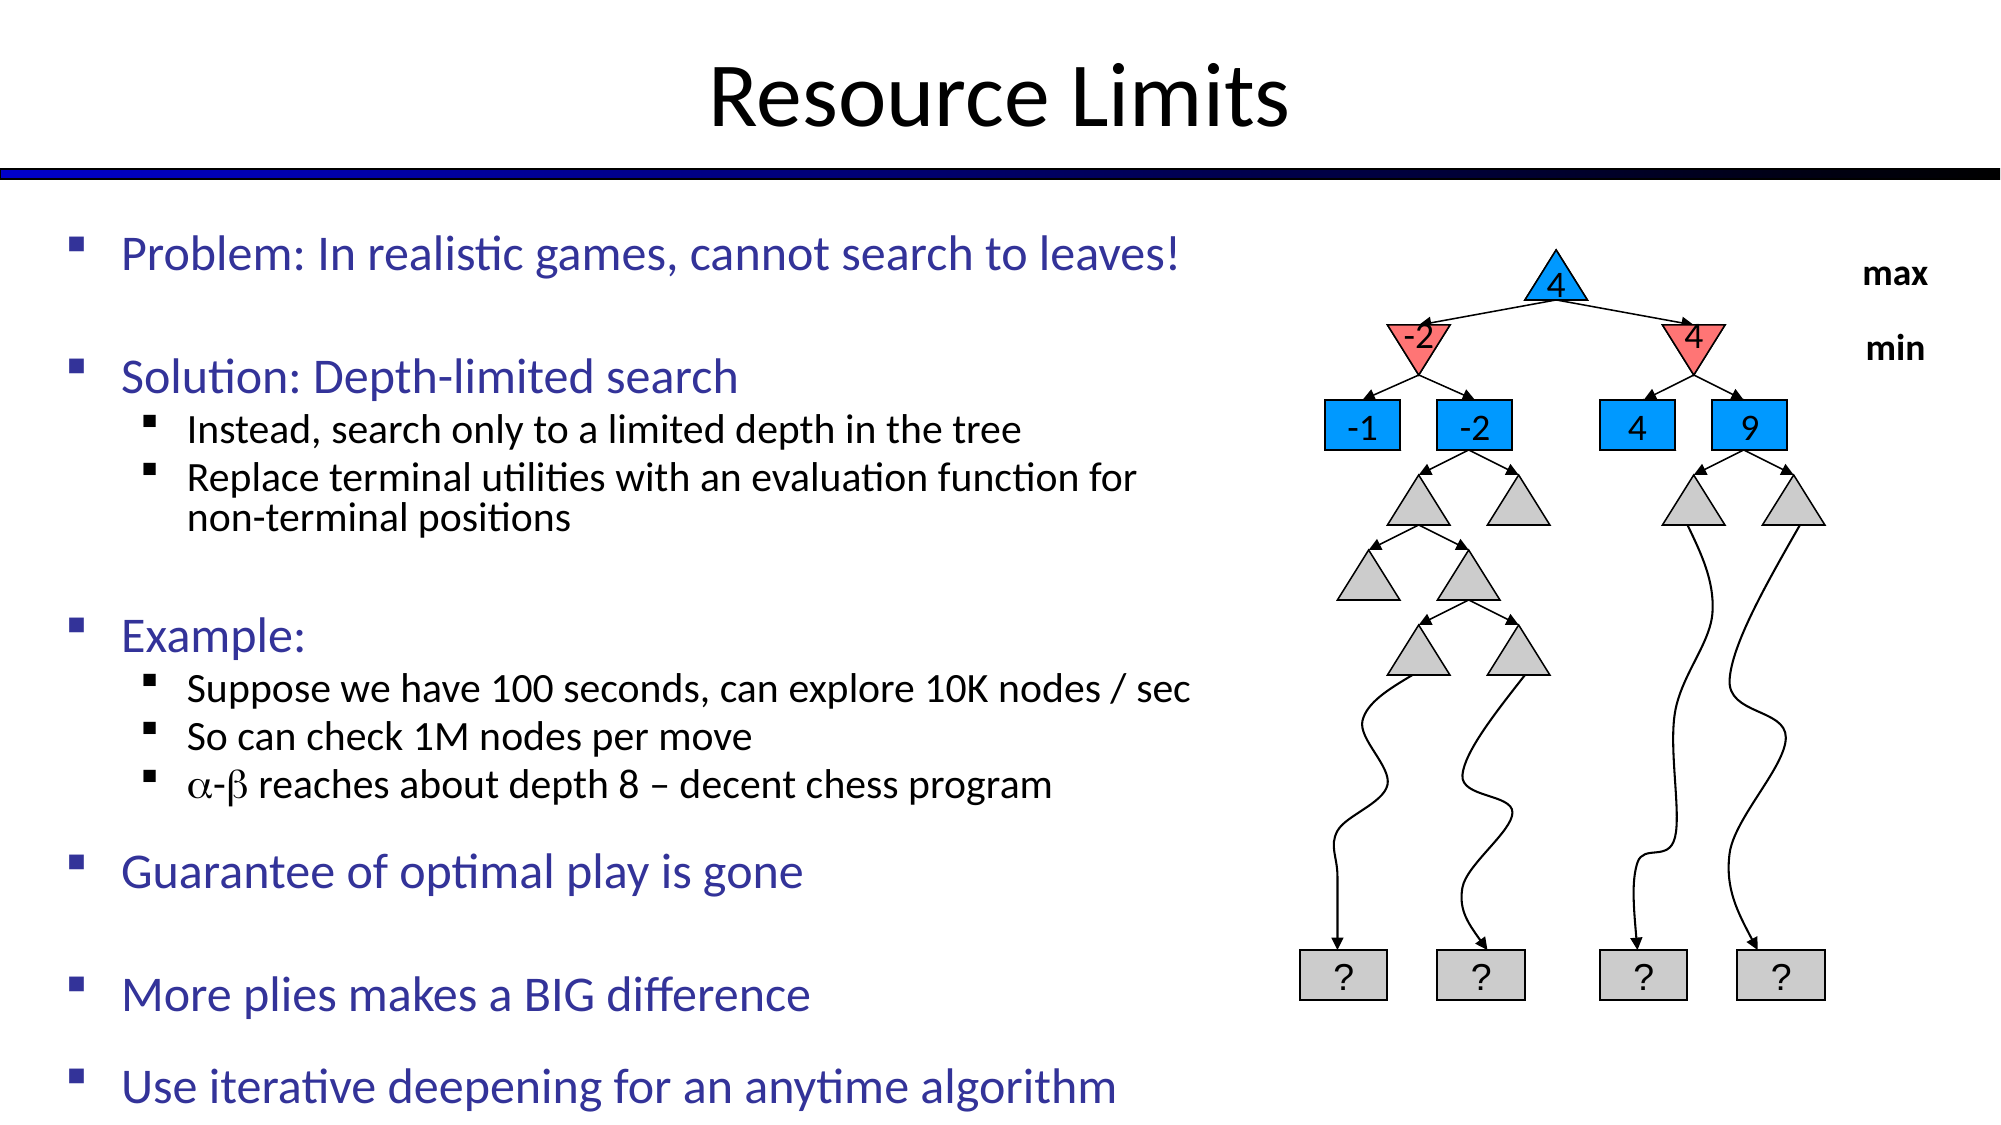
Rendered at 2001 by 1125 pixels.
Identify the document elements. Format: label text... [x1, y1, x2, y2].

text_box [1468, 599, 1519, 626]
text_box [1331, 674, 1413, 951]
text_box [1762, 480, 1825, 526]
list Problem: In realistic games, cannot search to leaves! Solution: Depth-limited search Instead, search only to a limited depth in the tree Replace terminal utilities with an evaluation function for non-terminal positions Example: Suppose we have 100 seconds, can explore 10K nodes / sec So can check 1M nodes per move - reaches about depth 8 – decent chess program Guarantee of optimal play is gone More plies makes a BIG difference Use iterative deepening for an anytime algorithm [49, 224, 1213, 968]
text_box ? [1737, 950, 1825, 1000]
text_box 4 [1668, 324, 1726, 373]
text_box -1 [1324, 399, 1400, 450]
text_box [1438, 555, 1499, 598]
text_box max [1841, 240, 1950, 300]
text_box ? [1437, 950, 1525, 1000]
title Resource Limits [0, 0, 2000, 184]
text_box [1487, 480, 1550, 526]
text_box [1630, 524, 1713, 951]
text_box -2 [1387, 324, 1445, 373]
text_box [1362, 374, 1417, 401]
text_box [1555, 299, 1694, 326]
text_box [1693, 449, 1742, 476]
text_box [1487, 630, 1550, 676]
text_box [1418, 449, 1467, 476]
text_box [1743, 449, 1795, 476]
text_box -2 [1437, 399, 1513, 448]
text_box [1418, 299, 1554, 326]
text_box ? [1299, 950, 1388, 1000]
text_box 9 [1712, 399, 1788, 448]
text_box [1643, 374, 1692, 401]
text_box [1728, 524, 1801, 951]
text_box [1368, 524, 1417, 551]
text_box 4 [1599, 399, 1675, 450]
text_box [1461, 674, 1526, 951]
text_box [1693, 374, 1744, 401]
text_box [1468, 449, 1519, 476]
text_box [1337, 555, 1400, 601]
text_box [1418, 524, 1469, 551]
text_box min [1841, 315, 1950, 375]
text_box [1418, 374, 1476, 401]
text_box 4 [1526, 249, 1587, 298]
text_box [1662, 480, 1725, 526]
text_box [1388, 480, 1449, 523]
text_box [1418, 599, 1467, 626]
text_box ? [1599, 950, 1688, 1000]
text_box [1387, 630, 1450, 676]
